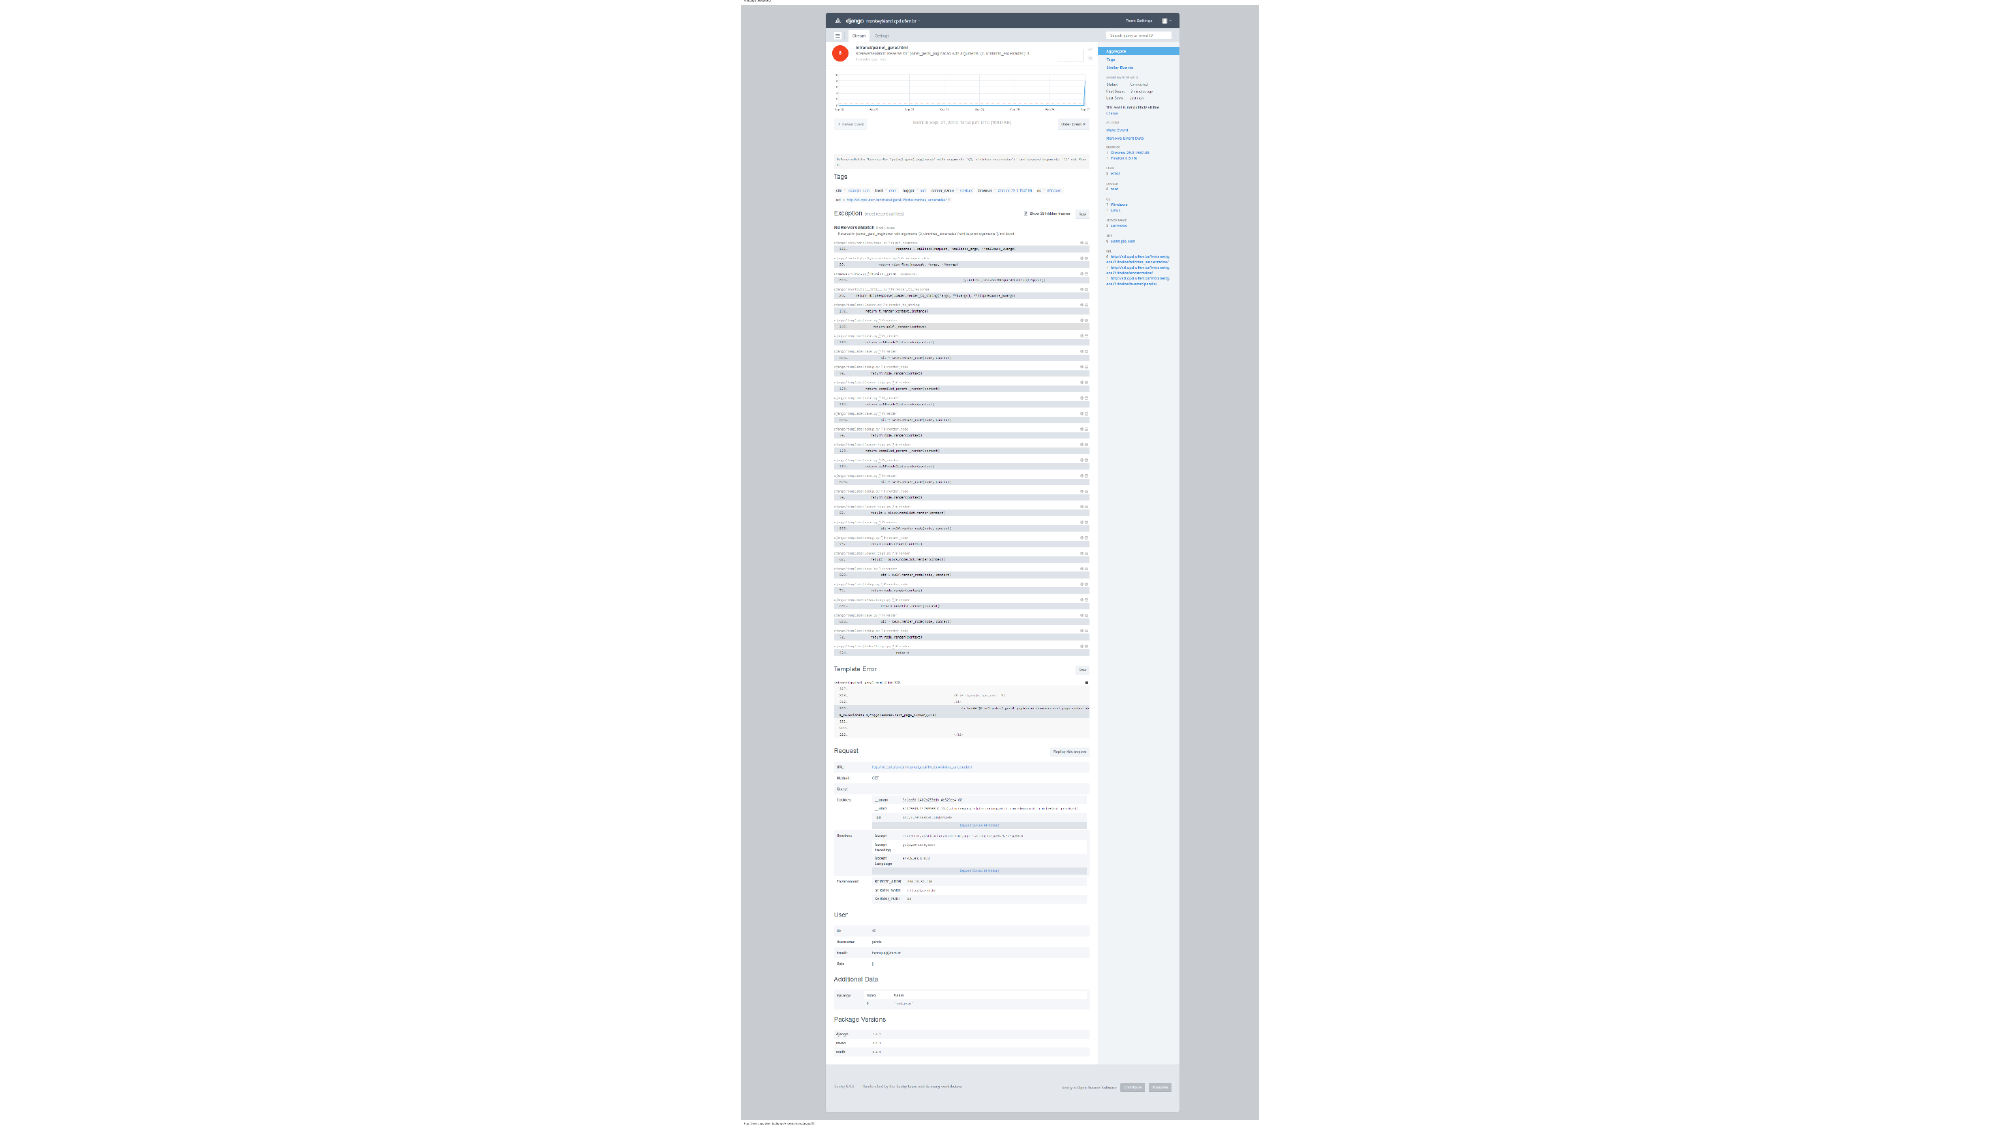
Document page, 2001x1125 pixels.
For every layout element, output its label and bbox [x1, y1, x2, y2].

picture [741, 0, 1259, 1125]
